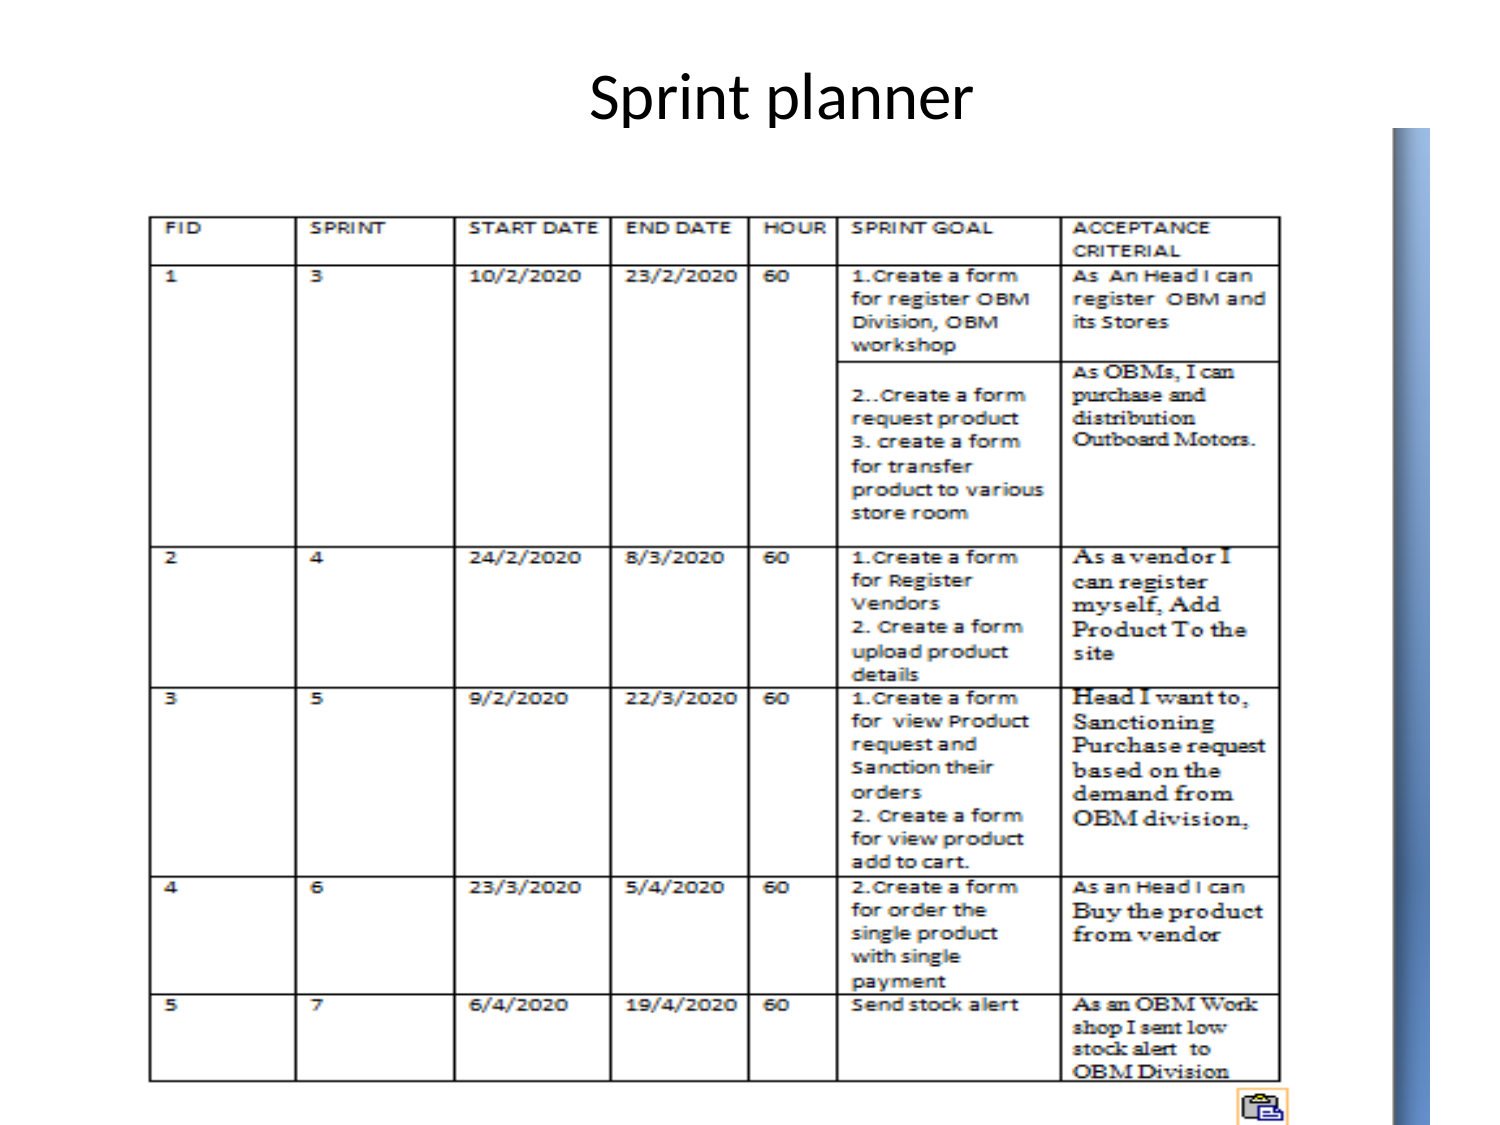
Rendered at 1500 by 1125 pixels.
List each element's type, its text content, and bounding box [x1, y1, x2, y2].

title Sprint planner [140, 45, 1425, 128]
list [34, 128, 1430, 1125]
